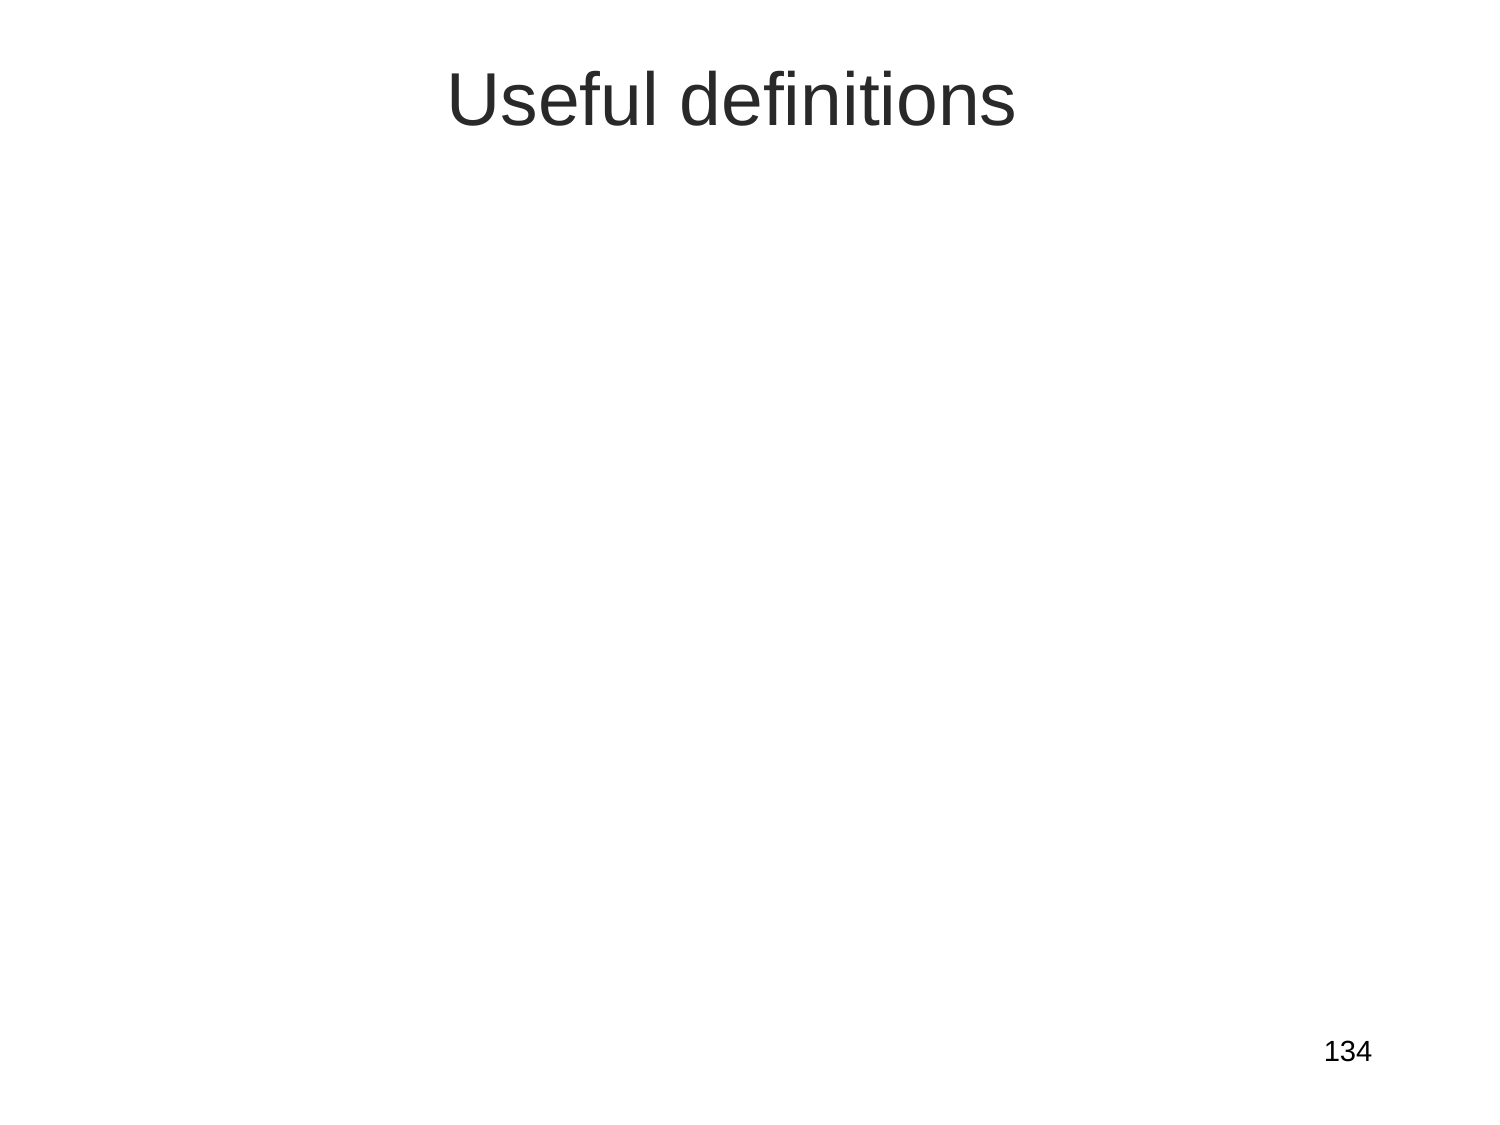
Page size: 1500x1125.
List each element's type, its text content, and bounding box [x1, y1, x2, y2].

text_box Useful definitions [77, 6, 1388, 196]
slide_number 134 [1074, 1024, 1388, 1101]
